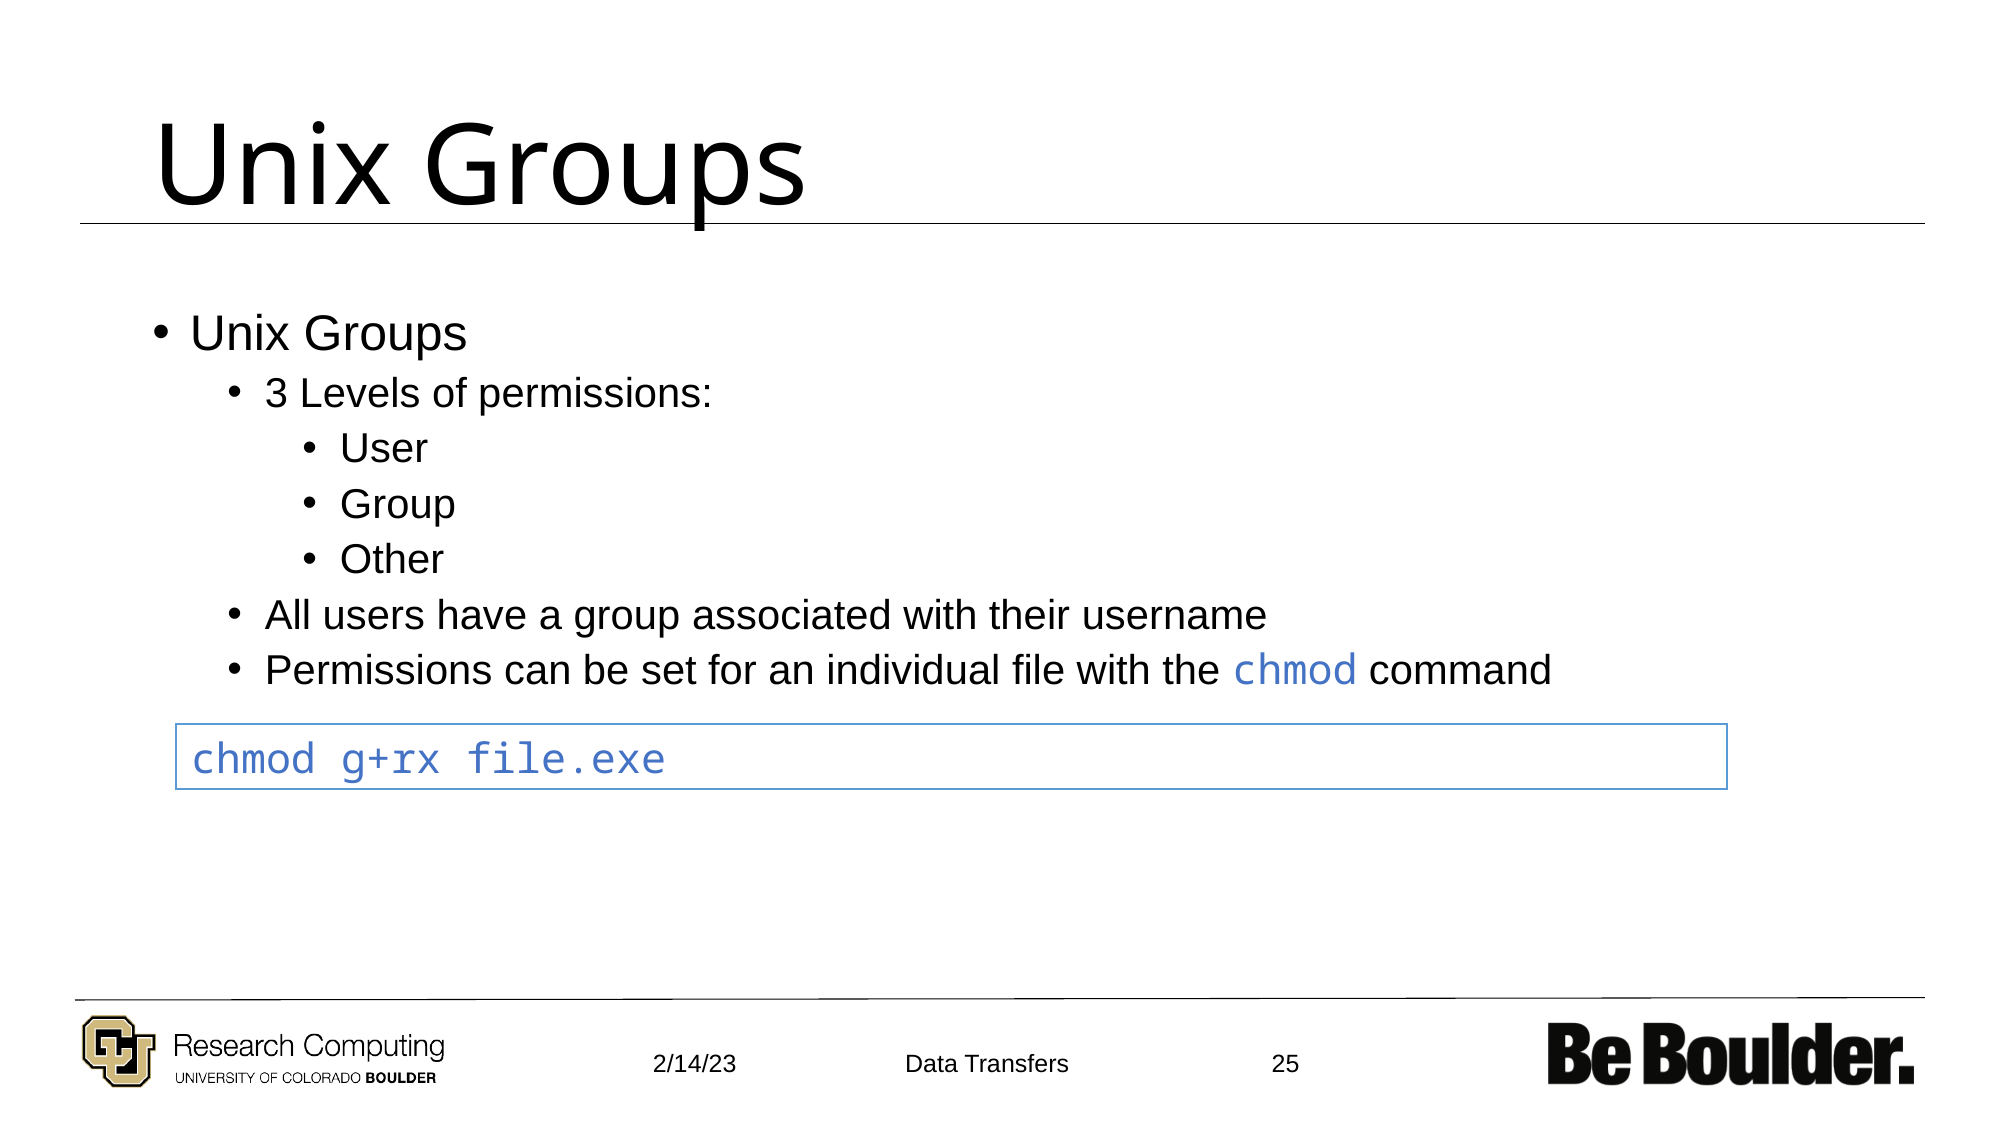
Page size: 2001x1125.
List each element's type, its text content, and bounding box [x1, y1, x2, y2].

footer Data Transfers [772, 1032, 1202, 1093]
list Unix Groups 3 Levels of permissions: User Group Other All users have a group associated with their username Permissions can be set for an individual file with the chmod command [137, 299, 1863, 983]
slide_number 25 [1202, 1032, 1315, 1093]
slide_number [637, 1032, 772, 1093]
picture [81, 1015, 444, 1088]
title Unix Groups [137, 59, 1863, 278]
picture [1524, 1015, 1938, 1088]
text_box chmod g+rx file.exe [175, 723, 1728, 790]
